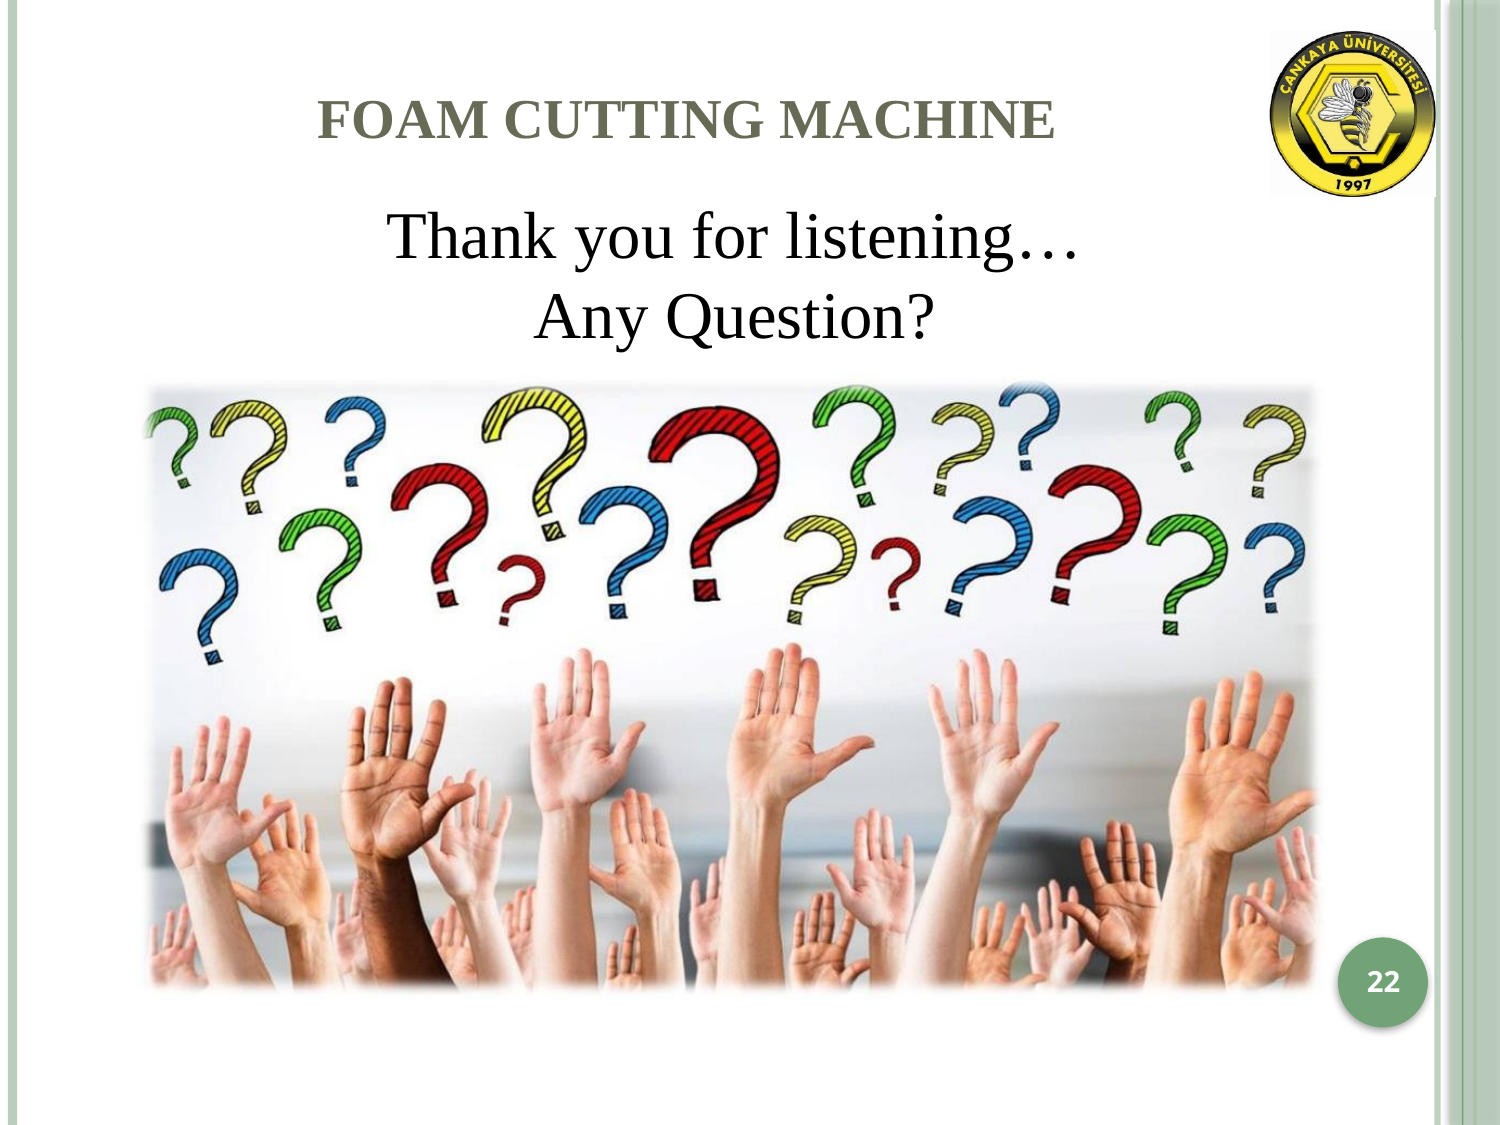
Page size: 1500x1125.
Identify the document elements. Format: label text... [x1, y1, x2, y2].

slide_number 21 [1333, 940, 1434, 1027]
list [135, 372, 1330, 1001]
title FOAM CUTTING MACHINE [75, 45, 1300, 233]
text_box Thank you for listening… Any Question? [360, 184, 1111, 360]
picture [1269, 30, 1436, 197]
